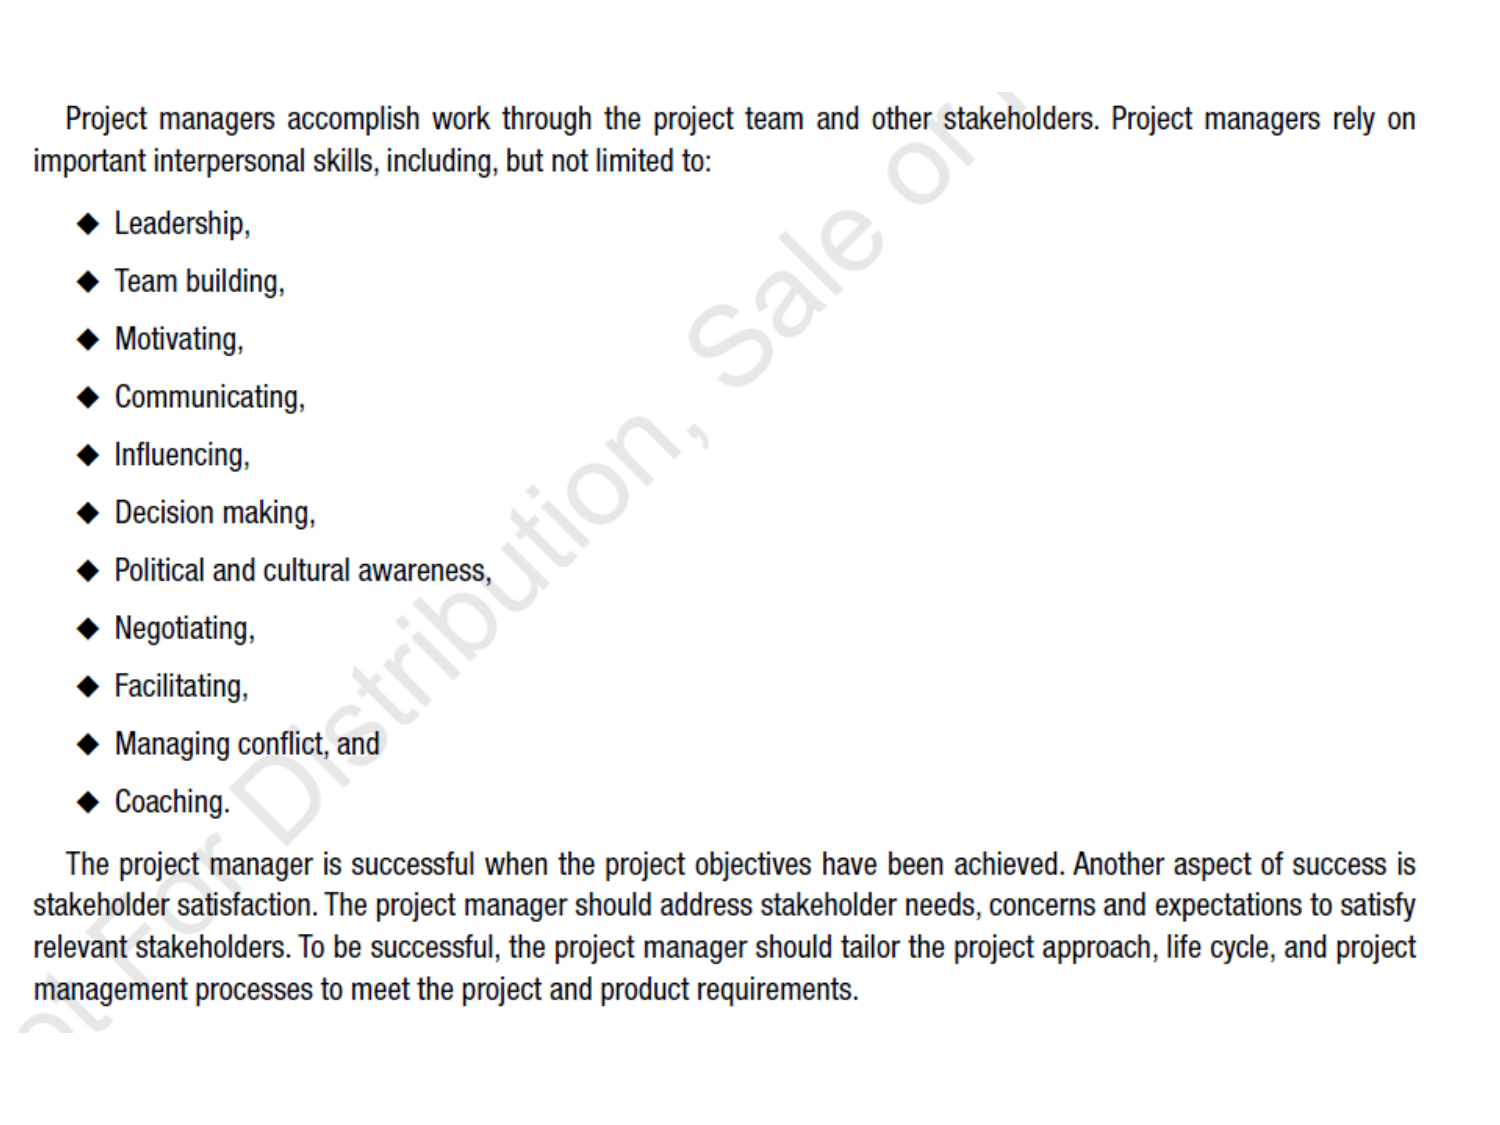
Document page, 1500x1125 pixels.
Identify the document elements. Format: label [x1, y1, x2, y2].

picture [7, 91, 1493, 1033]
